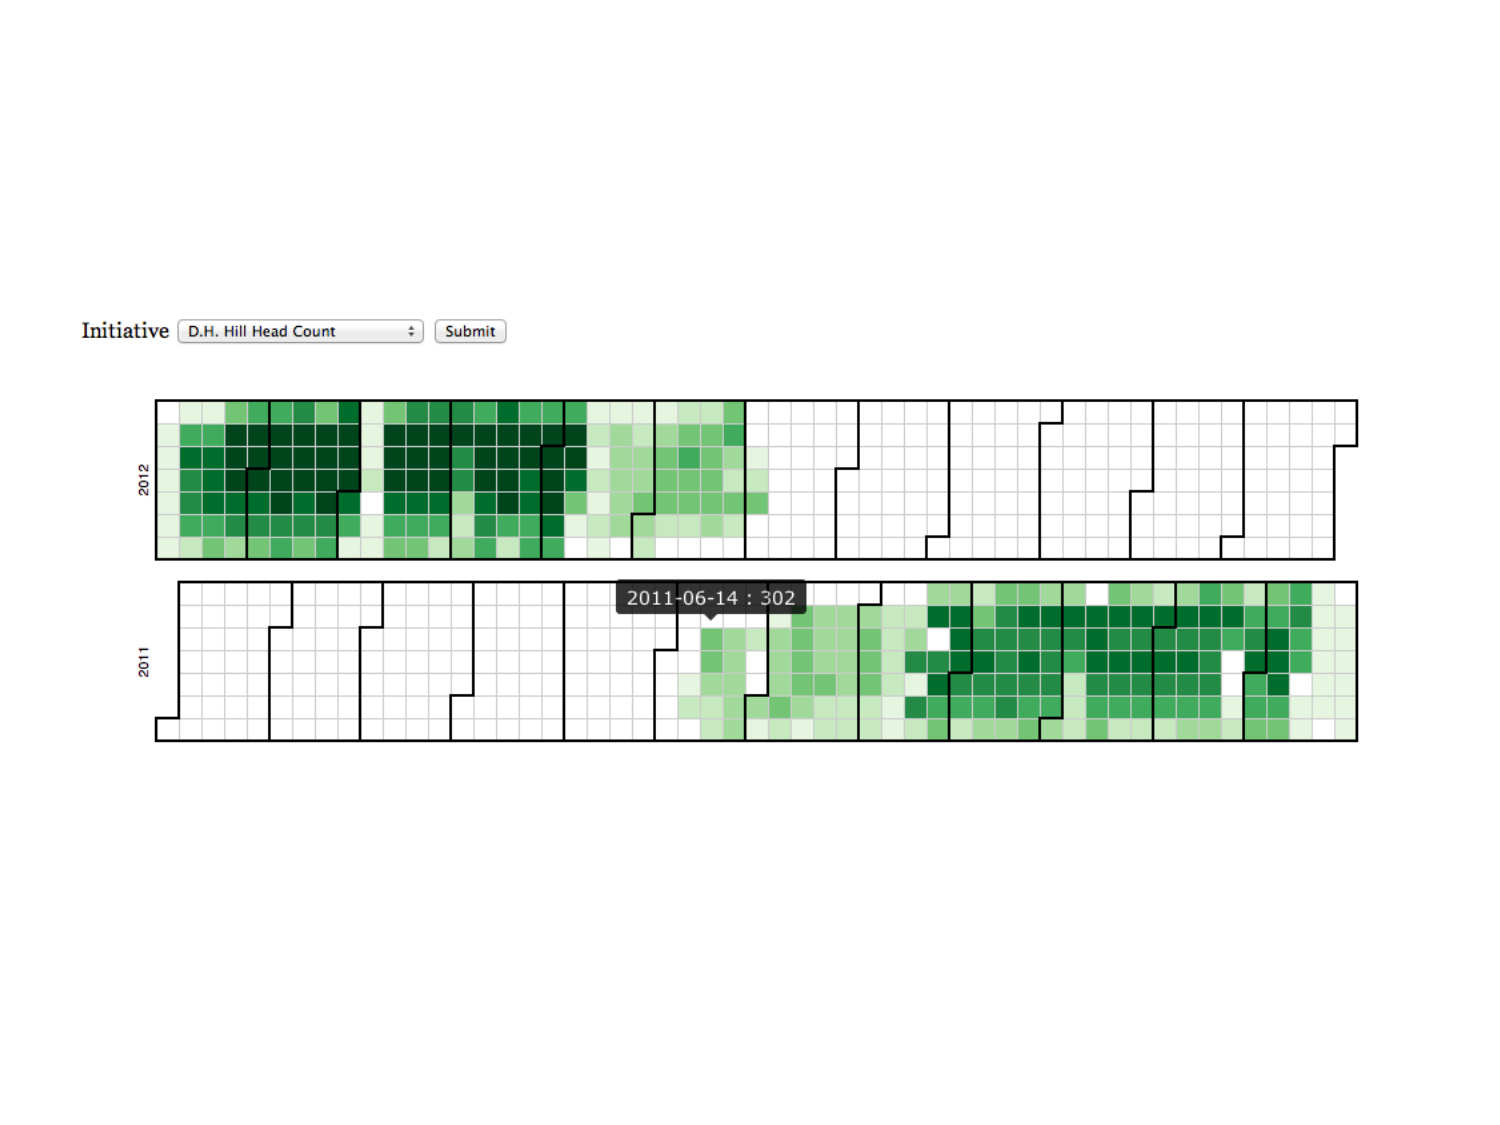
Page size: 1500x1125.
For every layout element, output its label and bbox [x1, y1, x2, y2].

list [74, 121, 1426, 1006]
